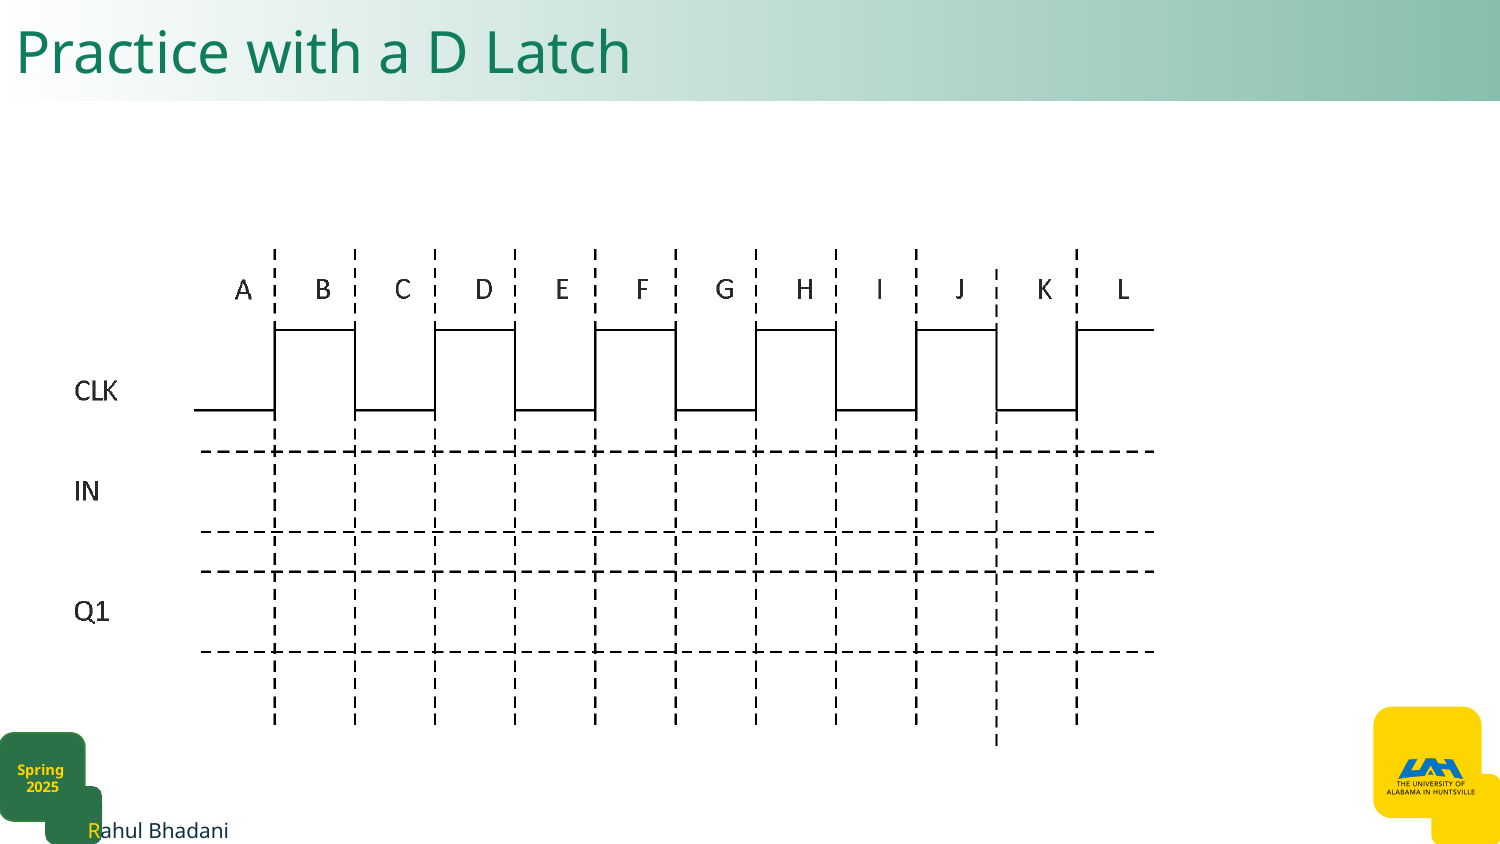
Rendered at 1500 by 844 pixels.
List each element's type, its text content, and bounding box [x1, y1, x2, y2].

picture [1386, 758, 1475, 795]
picture [73, 249, 1155, 750]
title Practice with a D Latch [0, 0, 1500, 101]
